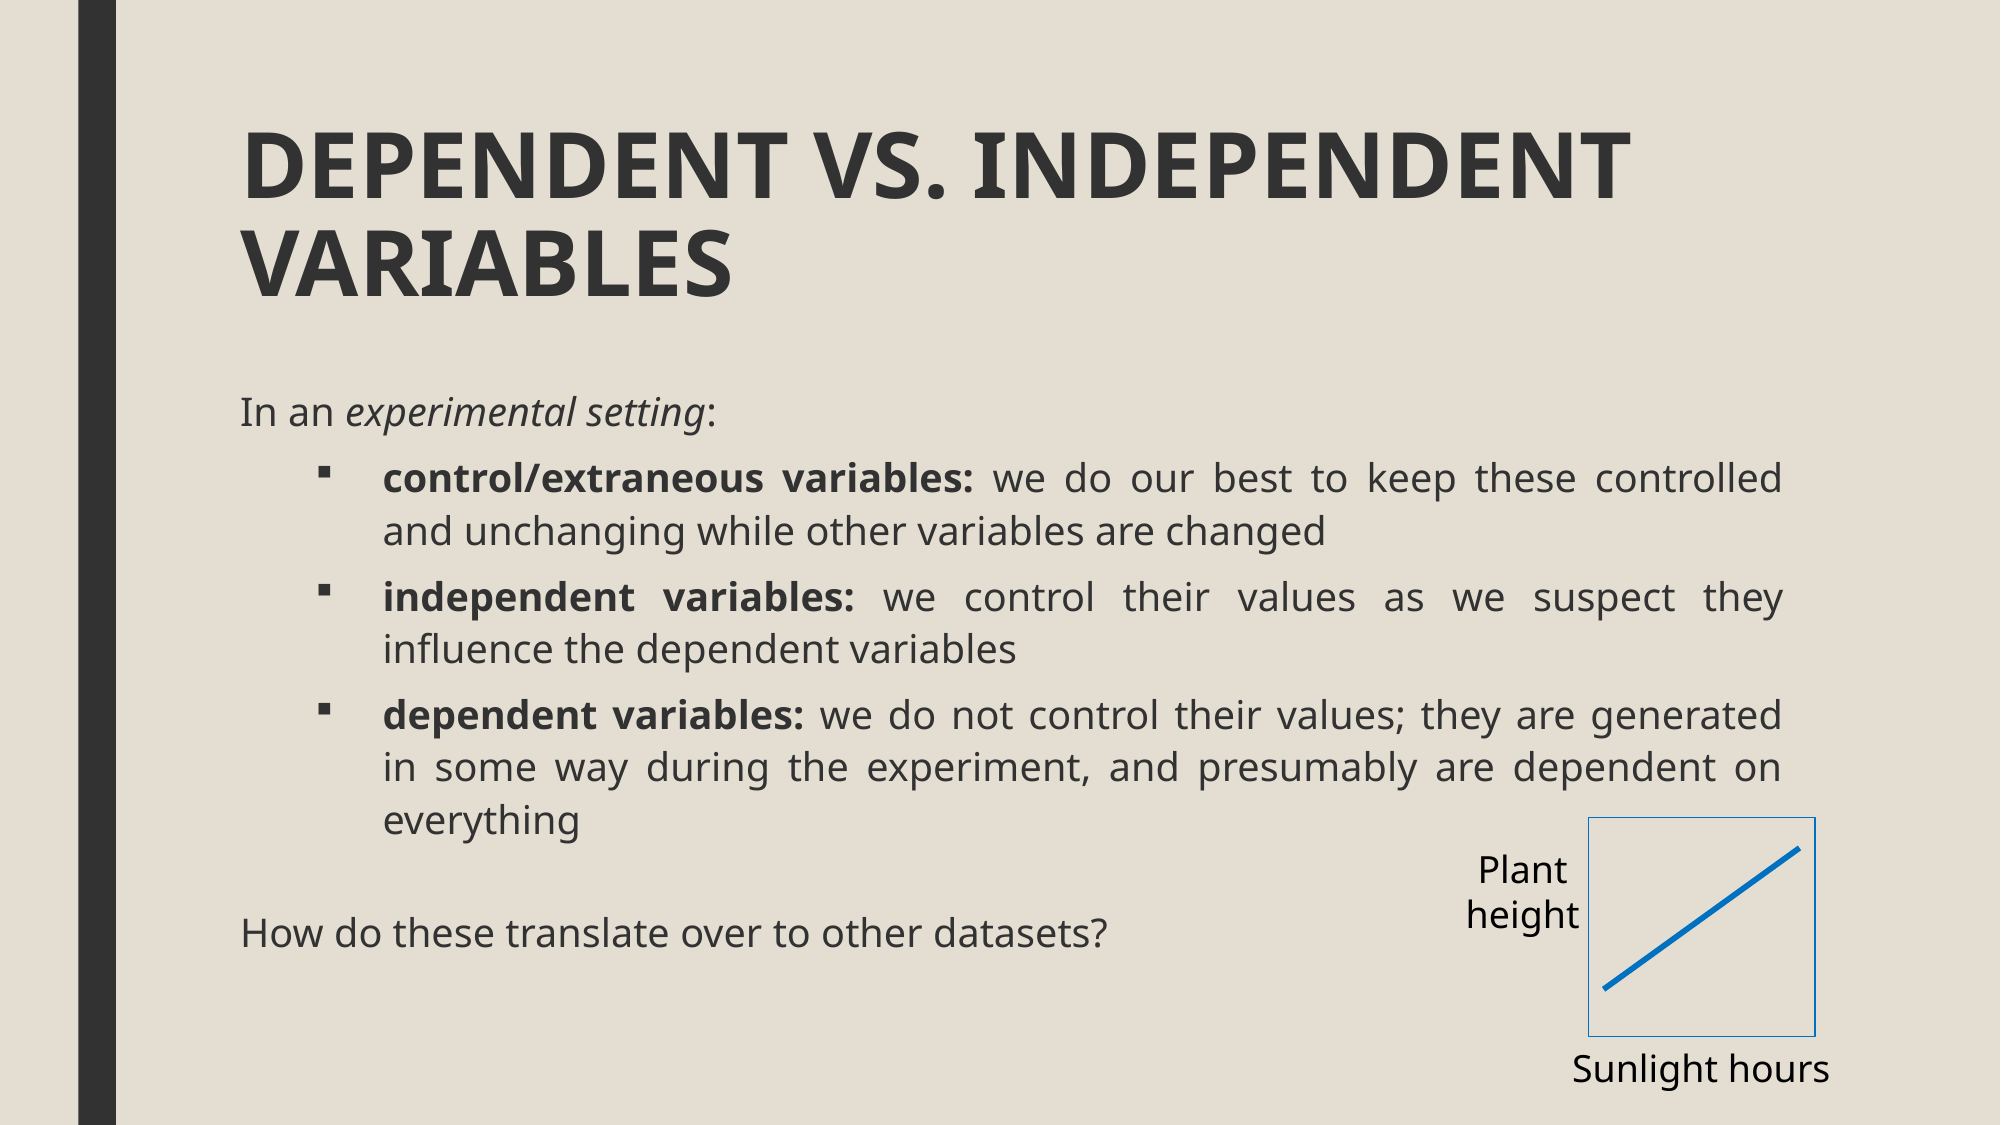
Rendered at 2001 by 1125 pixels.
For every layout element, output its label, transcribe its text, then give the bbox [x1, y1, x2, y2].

title DEPENDENT VS. INDEPENDENT VARIABLES [225, 112, 1800, 357]
text_box Plant height [1449, 838, 1596, 944]
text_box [1603, 847, 1800, 990]
list In an experimental setting: control/extraneous variables: we do our best to keep these controlled and unchanging while other variables are changed independent variables: we control their values as we suspect they influence the dependent variables dependent variables: we do not control their values; they are generated in some way during the experiment, and presumably are dependent on everything How do these translate over to other datasets? [225, 375, 1800, 963]
text_box [1588, 817, 1816, 1037]
text_box Sunlight hours [1557, 1037, 1846, 1097]
